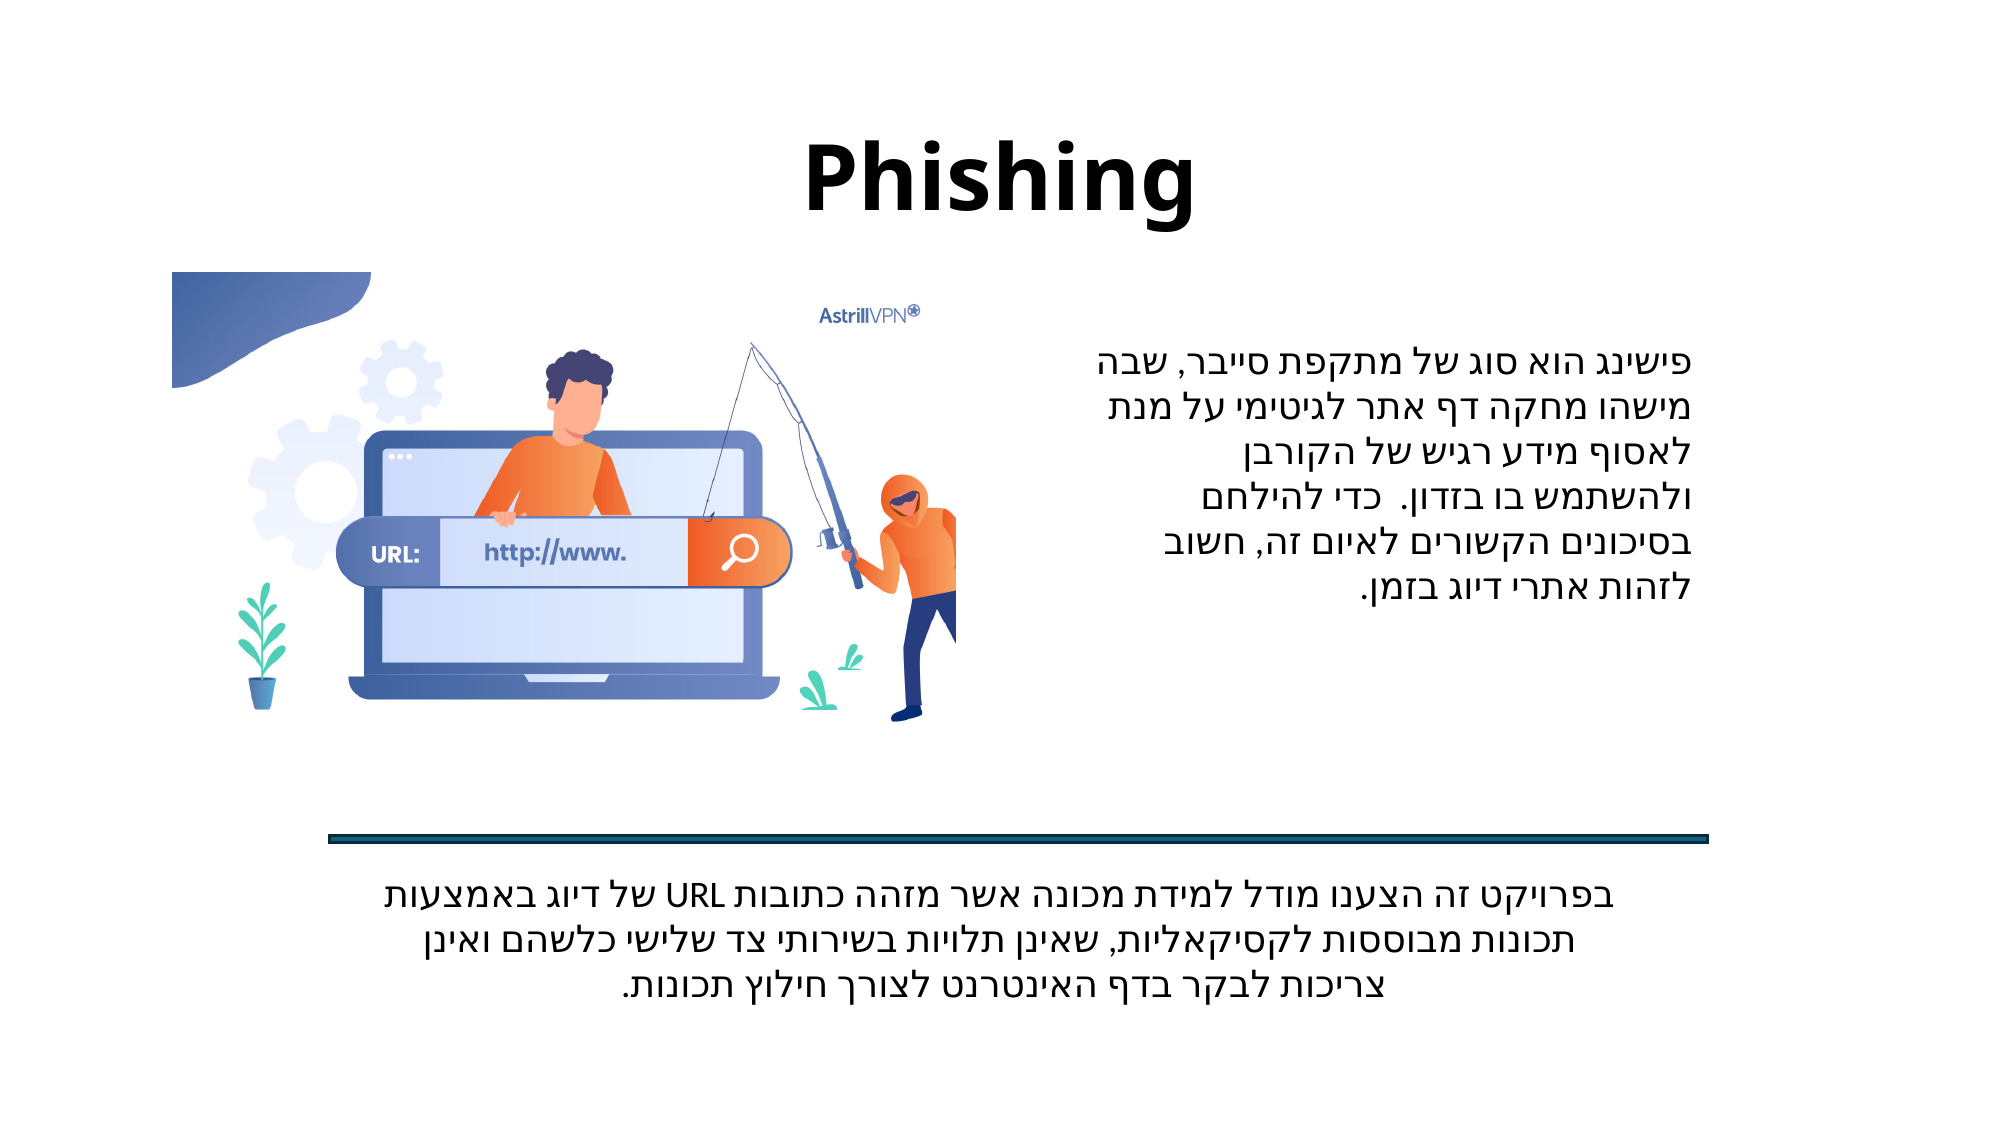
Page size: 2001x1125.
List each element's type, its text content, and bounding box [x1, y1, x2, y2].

picture [171, 271, 956, 732]
text_box [328, 834, 1709, 844]
text_box פישינג הוא סוג של מתקפת סייבר, שבה מישהו מחקה דף אתר לגיטימי על מנת לאסוף מידע רגיש של הקורבן ולהשתמש בו בזדון. כדי להילחם בסיכונים הקשורים לאיום זה, חשוב לזהות אתרי דיוג בזמן. [1078, 329, 1708, 615]
text_box בפרויקט זה הצענו מודל למידת מכונה אשר מזהה כתובות URL של דיוג באמצעות תכונות מבוססות לקסיקאליות, שאינן תלויות בשירותי צד שלישי כלשהם ואינן צריכות לבקר בדף האינטרנט לצורך חילוץ תכונות. [364, 862, 1636, 1013]
title Phishing [710, 89, 1290, 273]
